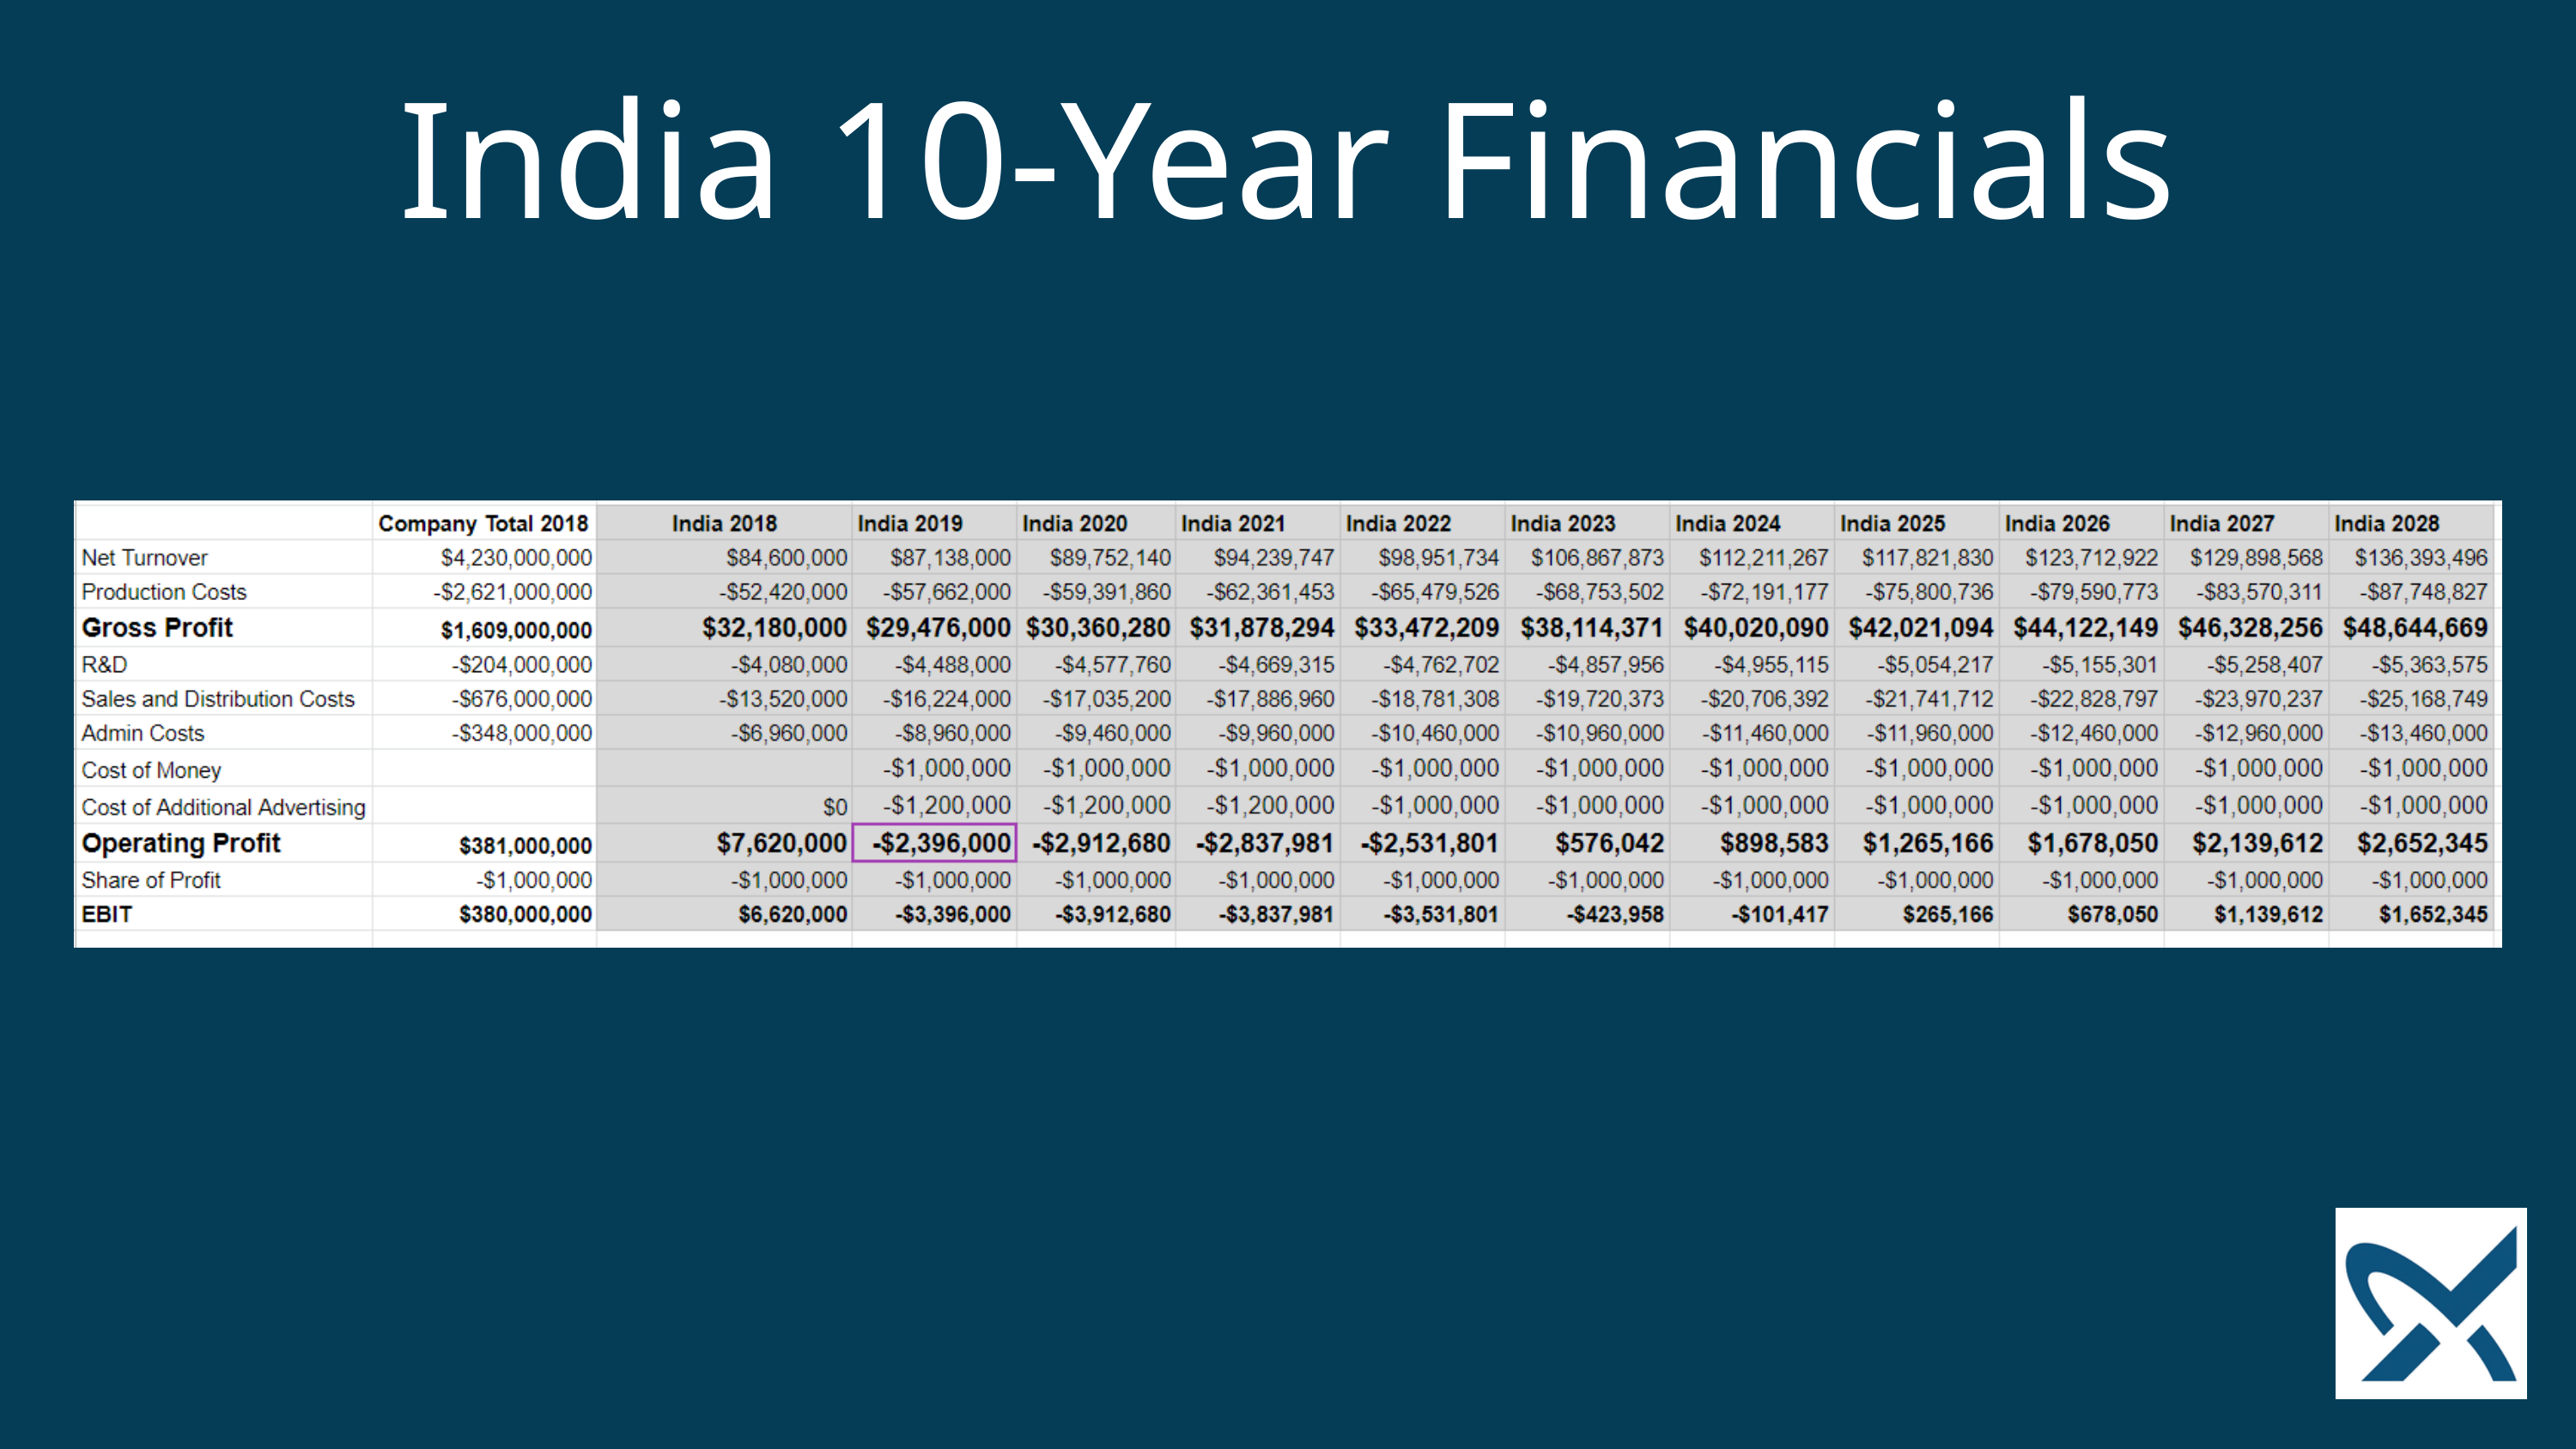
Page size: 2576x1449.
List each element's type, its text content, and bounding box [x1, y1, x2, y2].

picture [2336, 1209, 2526, 1398]
text_box India 10-Year Financials [366, 25, 2210, 252]
picture [75, 501, 2501, 947]
